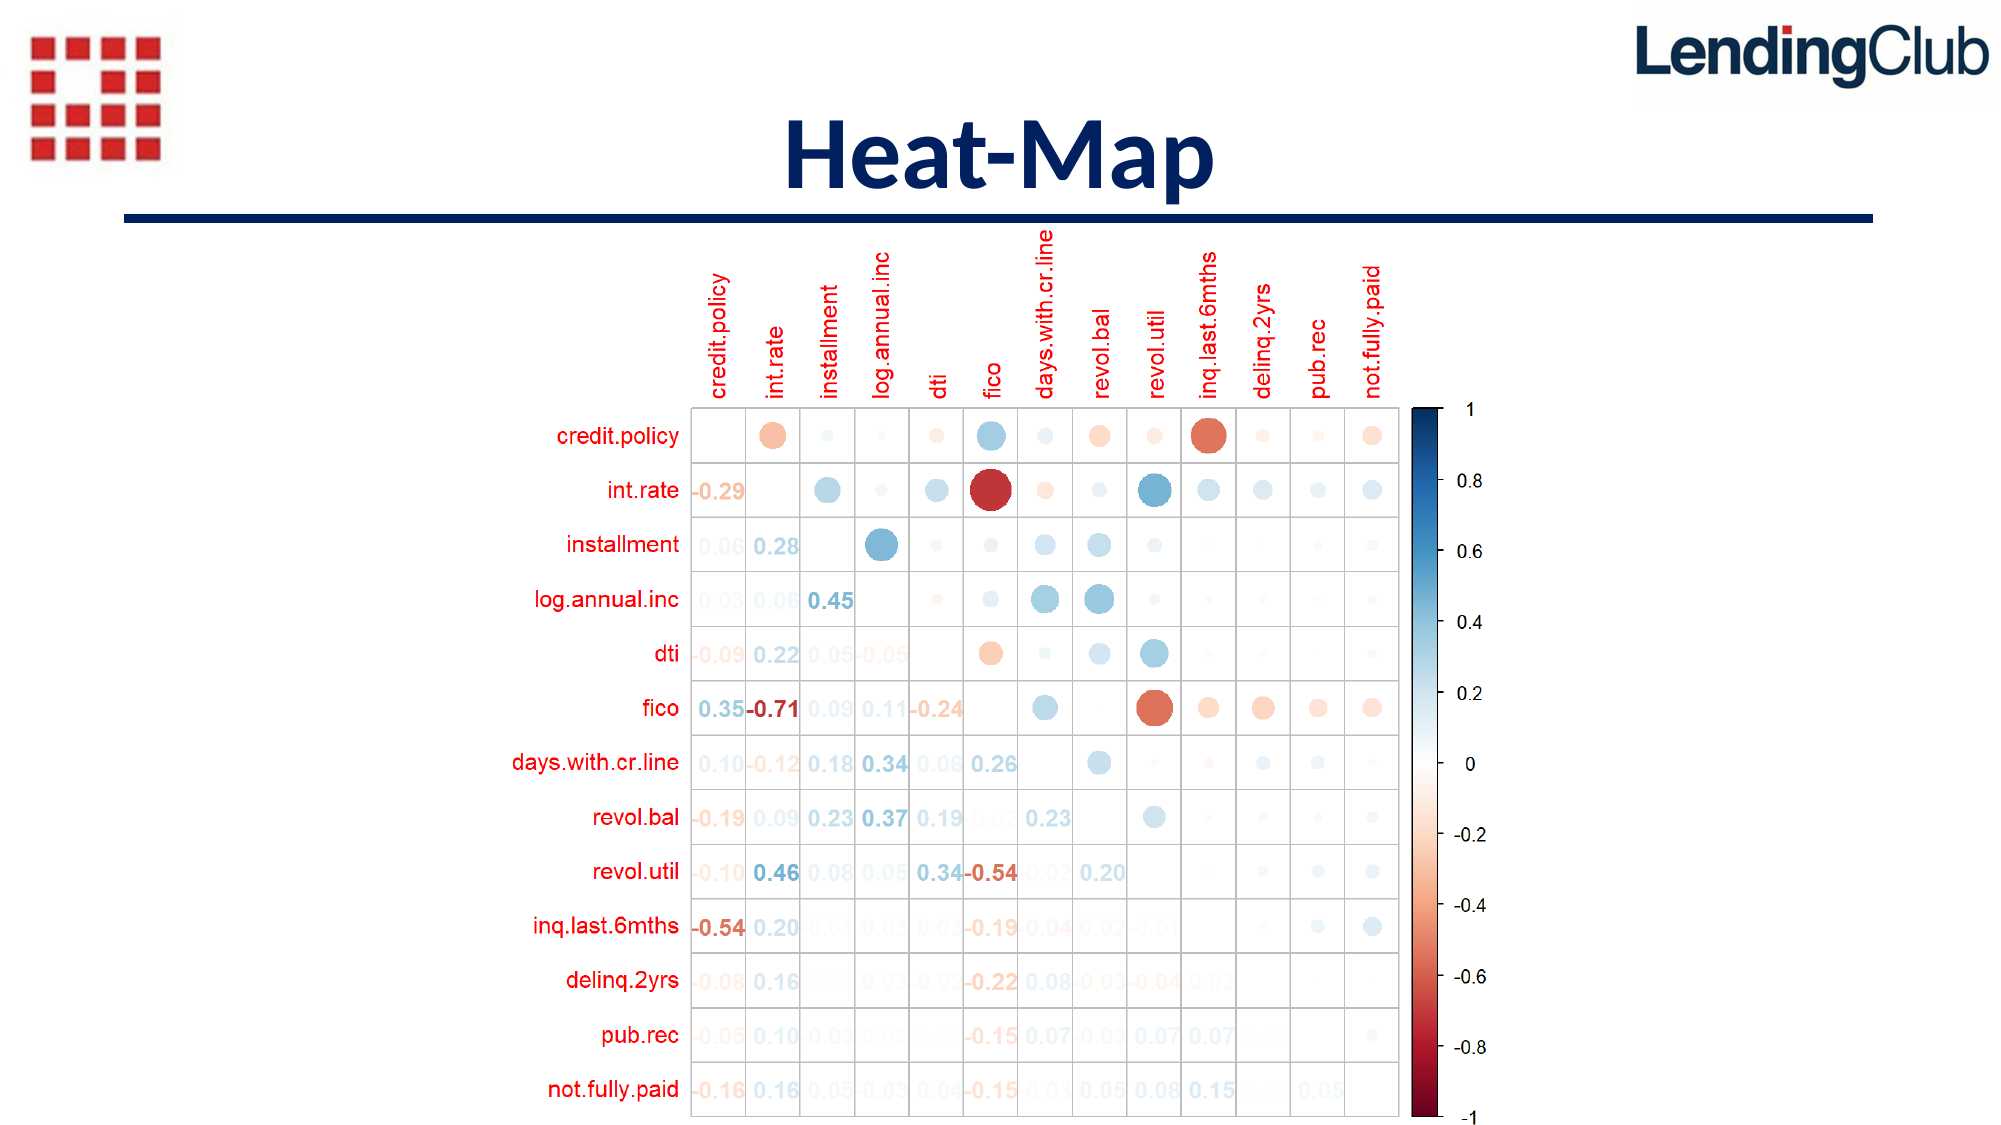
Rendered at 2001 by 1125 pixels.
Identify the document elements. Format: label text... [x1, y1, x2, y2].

picture [0, 0, 177, 193]
text_box Heat-Map [0, 77, 2000, 217]
picture [1632, 0, 2000, 108]
picture [508, 224, 1489, 1125]
